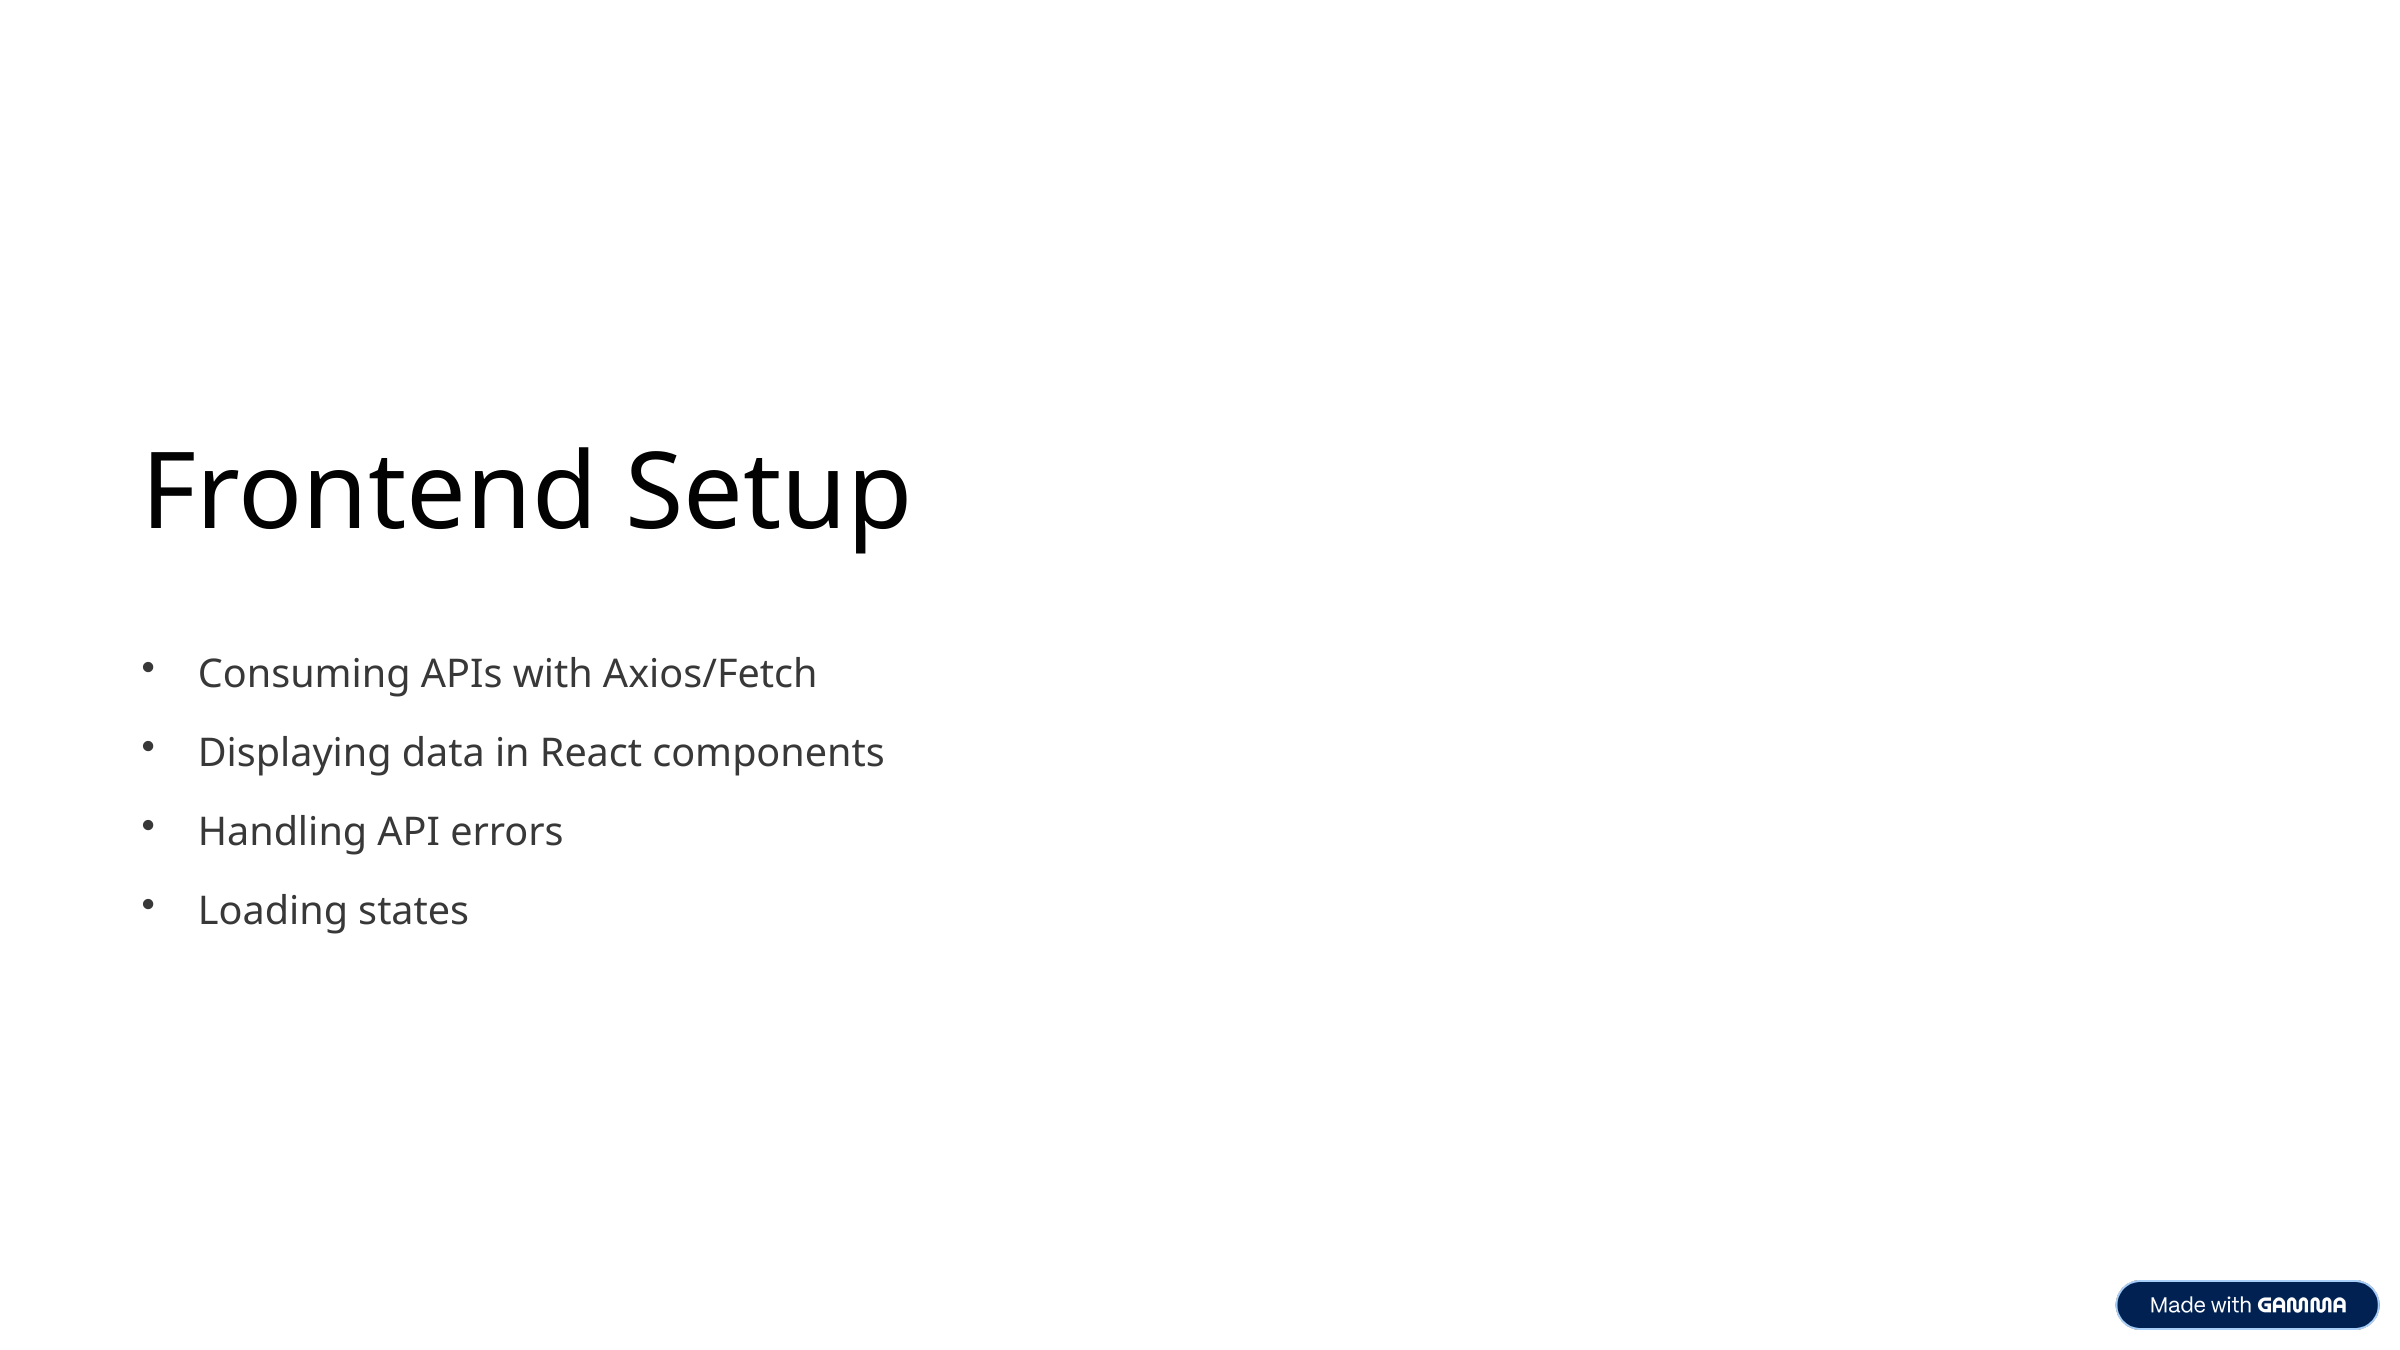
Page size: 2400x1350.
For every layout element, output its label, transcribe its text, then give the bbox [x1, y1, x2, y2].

text_box Displaying data in React components [141, 710, 2259, 775]
picture [2106, 1271, 2389, 1339]
text_box Frontend Setup [141, 417, 1205, 550]
text_box Consuming APIs with Axios/Fetch [141, 631, 2259, 696]
text_box Handling API errors [141, 788, 2259, 854]
text_box Loading states [141, 867, 2259, 933]
